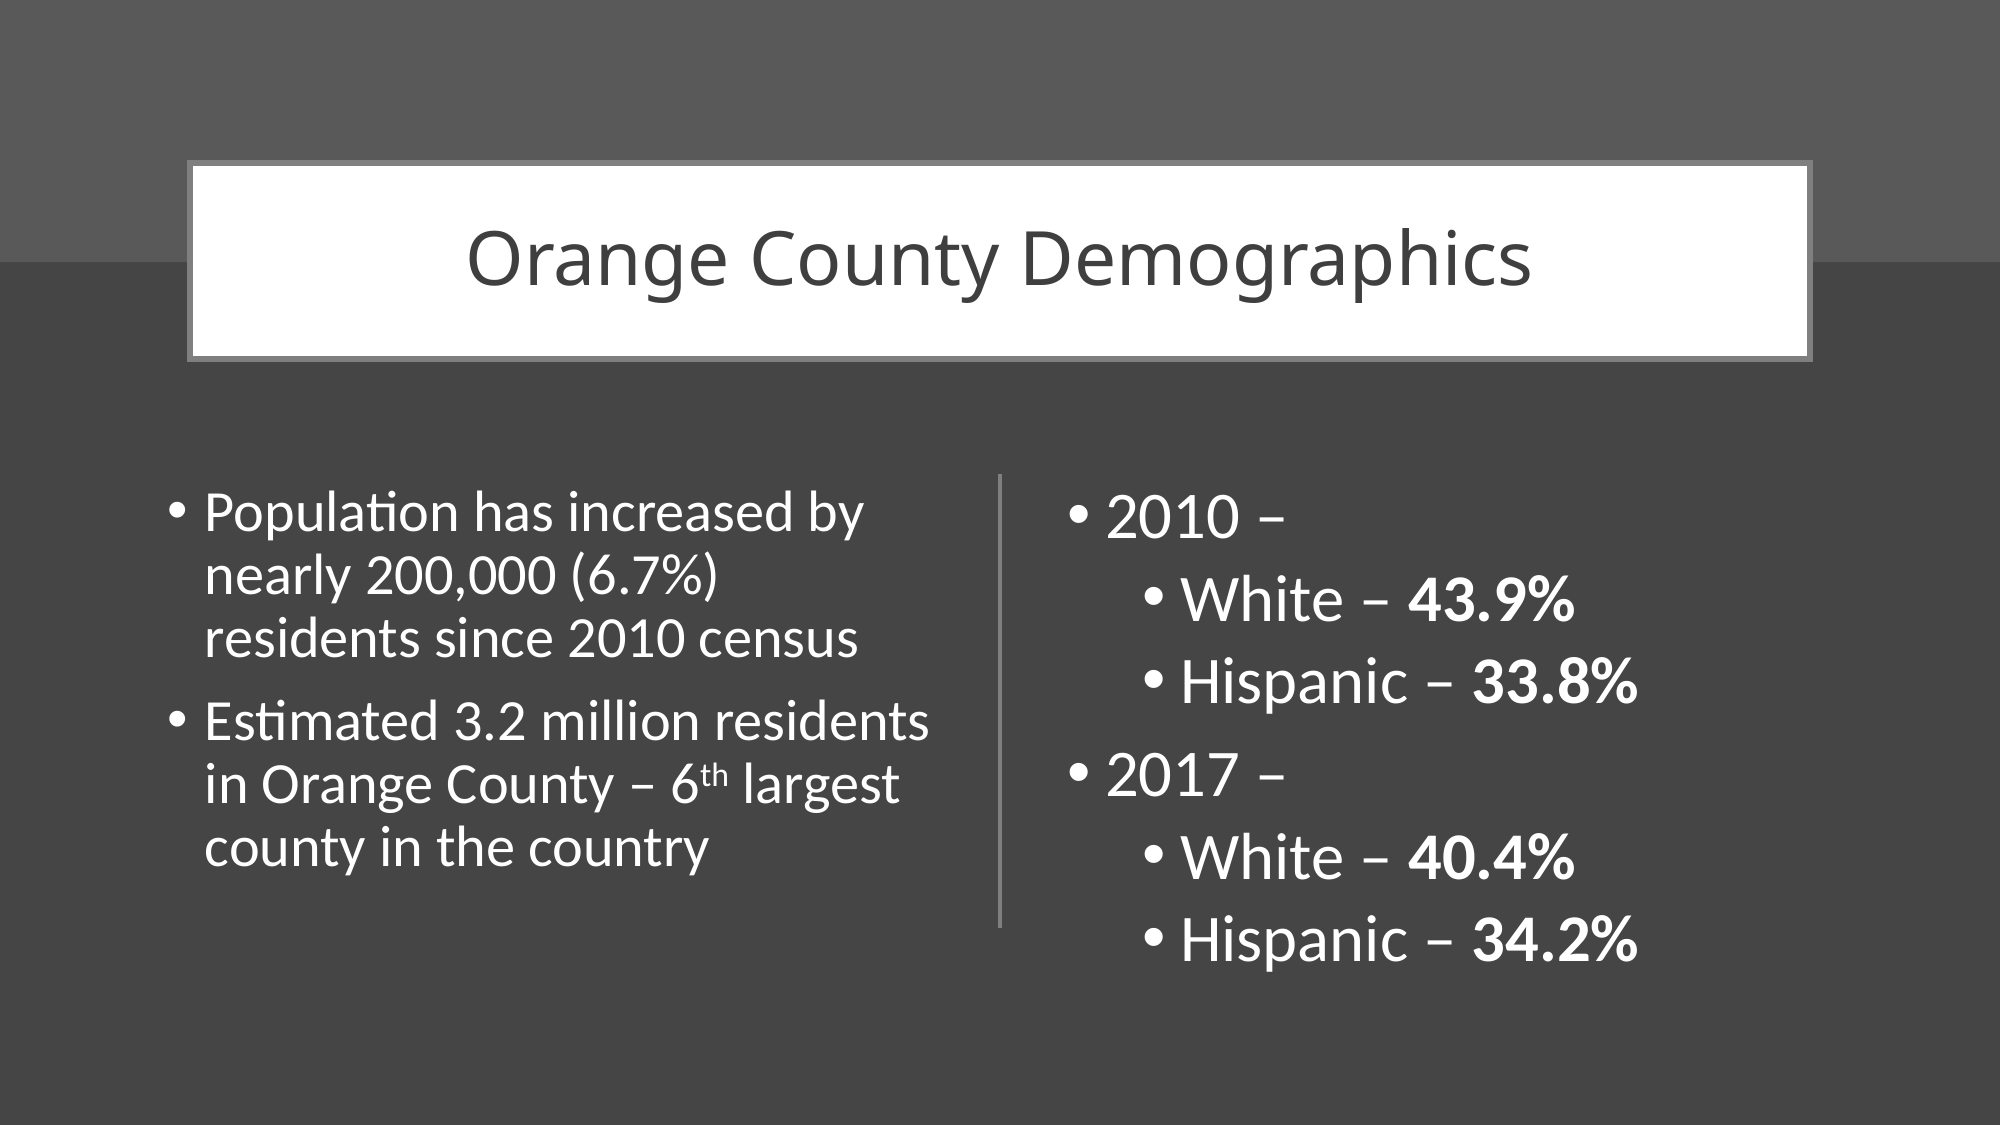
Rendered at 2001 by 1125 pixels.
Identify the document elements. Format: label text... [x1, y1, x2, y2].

title Orange County Demographics [190, 163, 1810, 360]
text_box [0, 0, 2000, 263]
list Population has increased by nearly 200,000 (6.7%) residents since 2010 census Estimated 3.2 million residents in Orange County – 6th largest county in the country [152, 473, 948, 960]
list 2010 – White – 43.9% Hispanic – 33.8% 2017 – White – 40.4% Hispanic – 34.2% [1052, 473, 1848, 1020]
